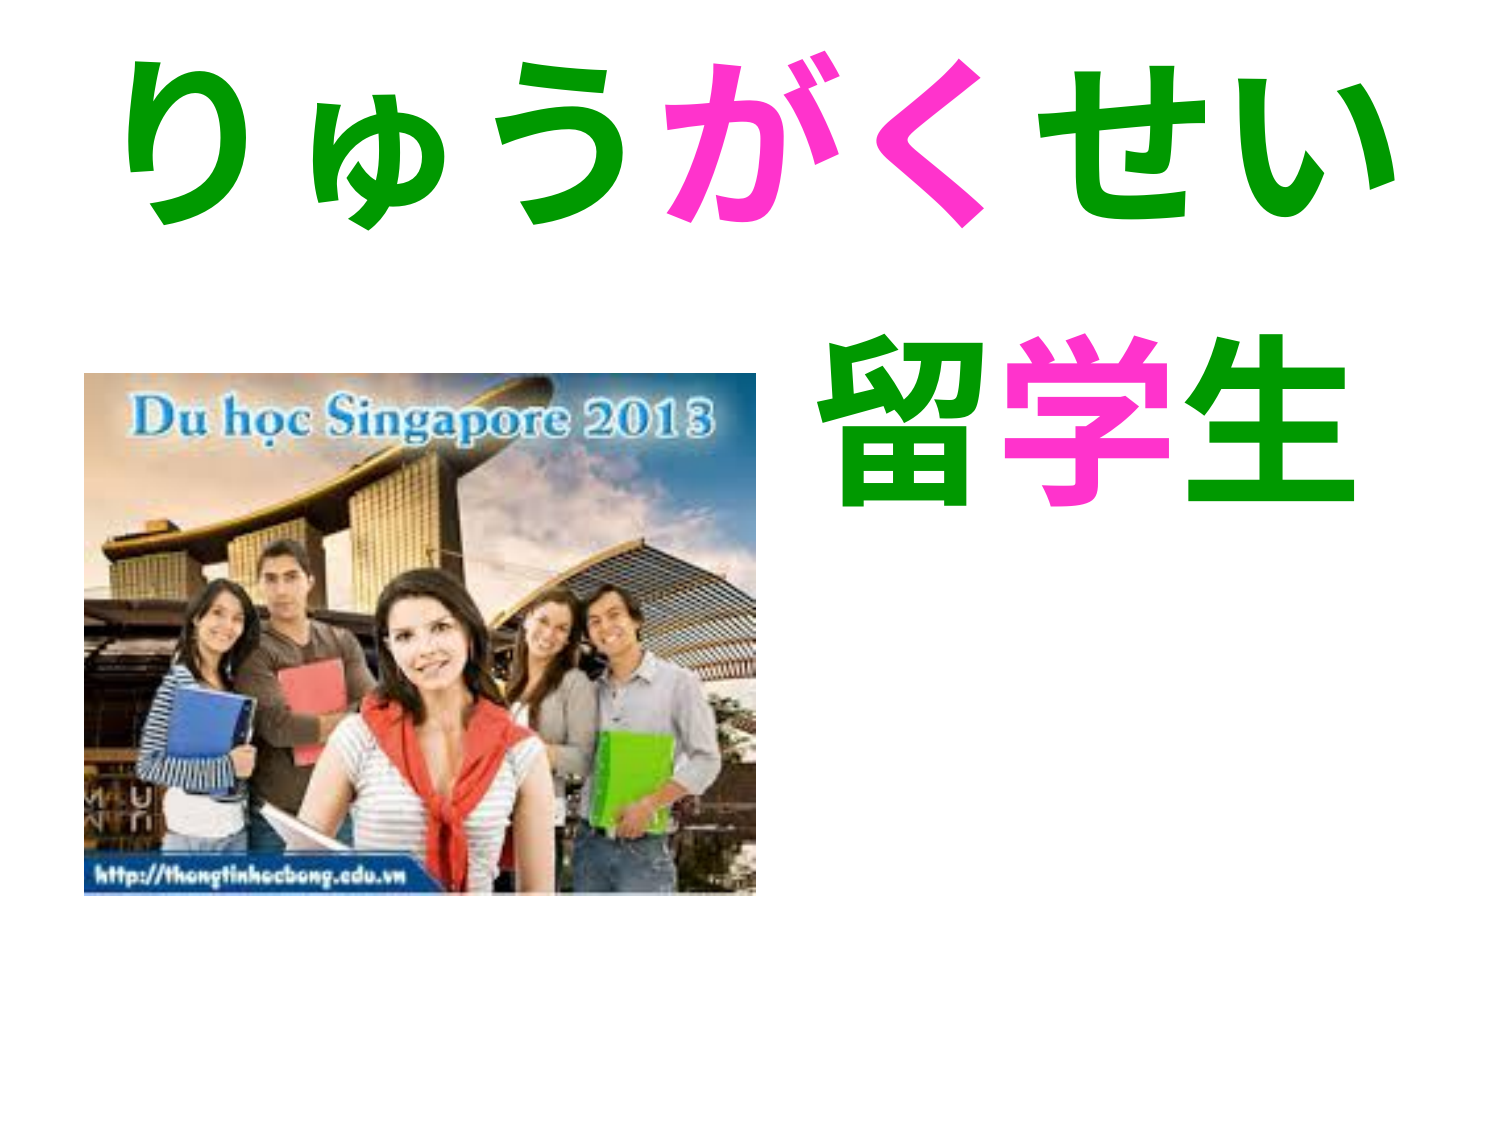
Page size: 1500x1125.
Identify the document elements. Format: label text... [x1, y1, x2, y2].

picture [83, 373, 757, 896]
list 留学生 [750, 299, 1425, 1005]
title りゅうがくせい [75, 45, 1425, 233]
